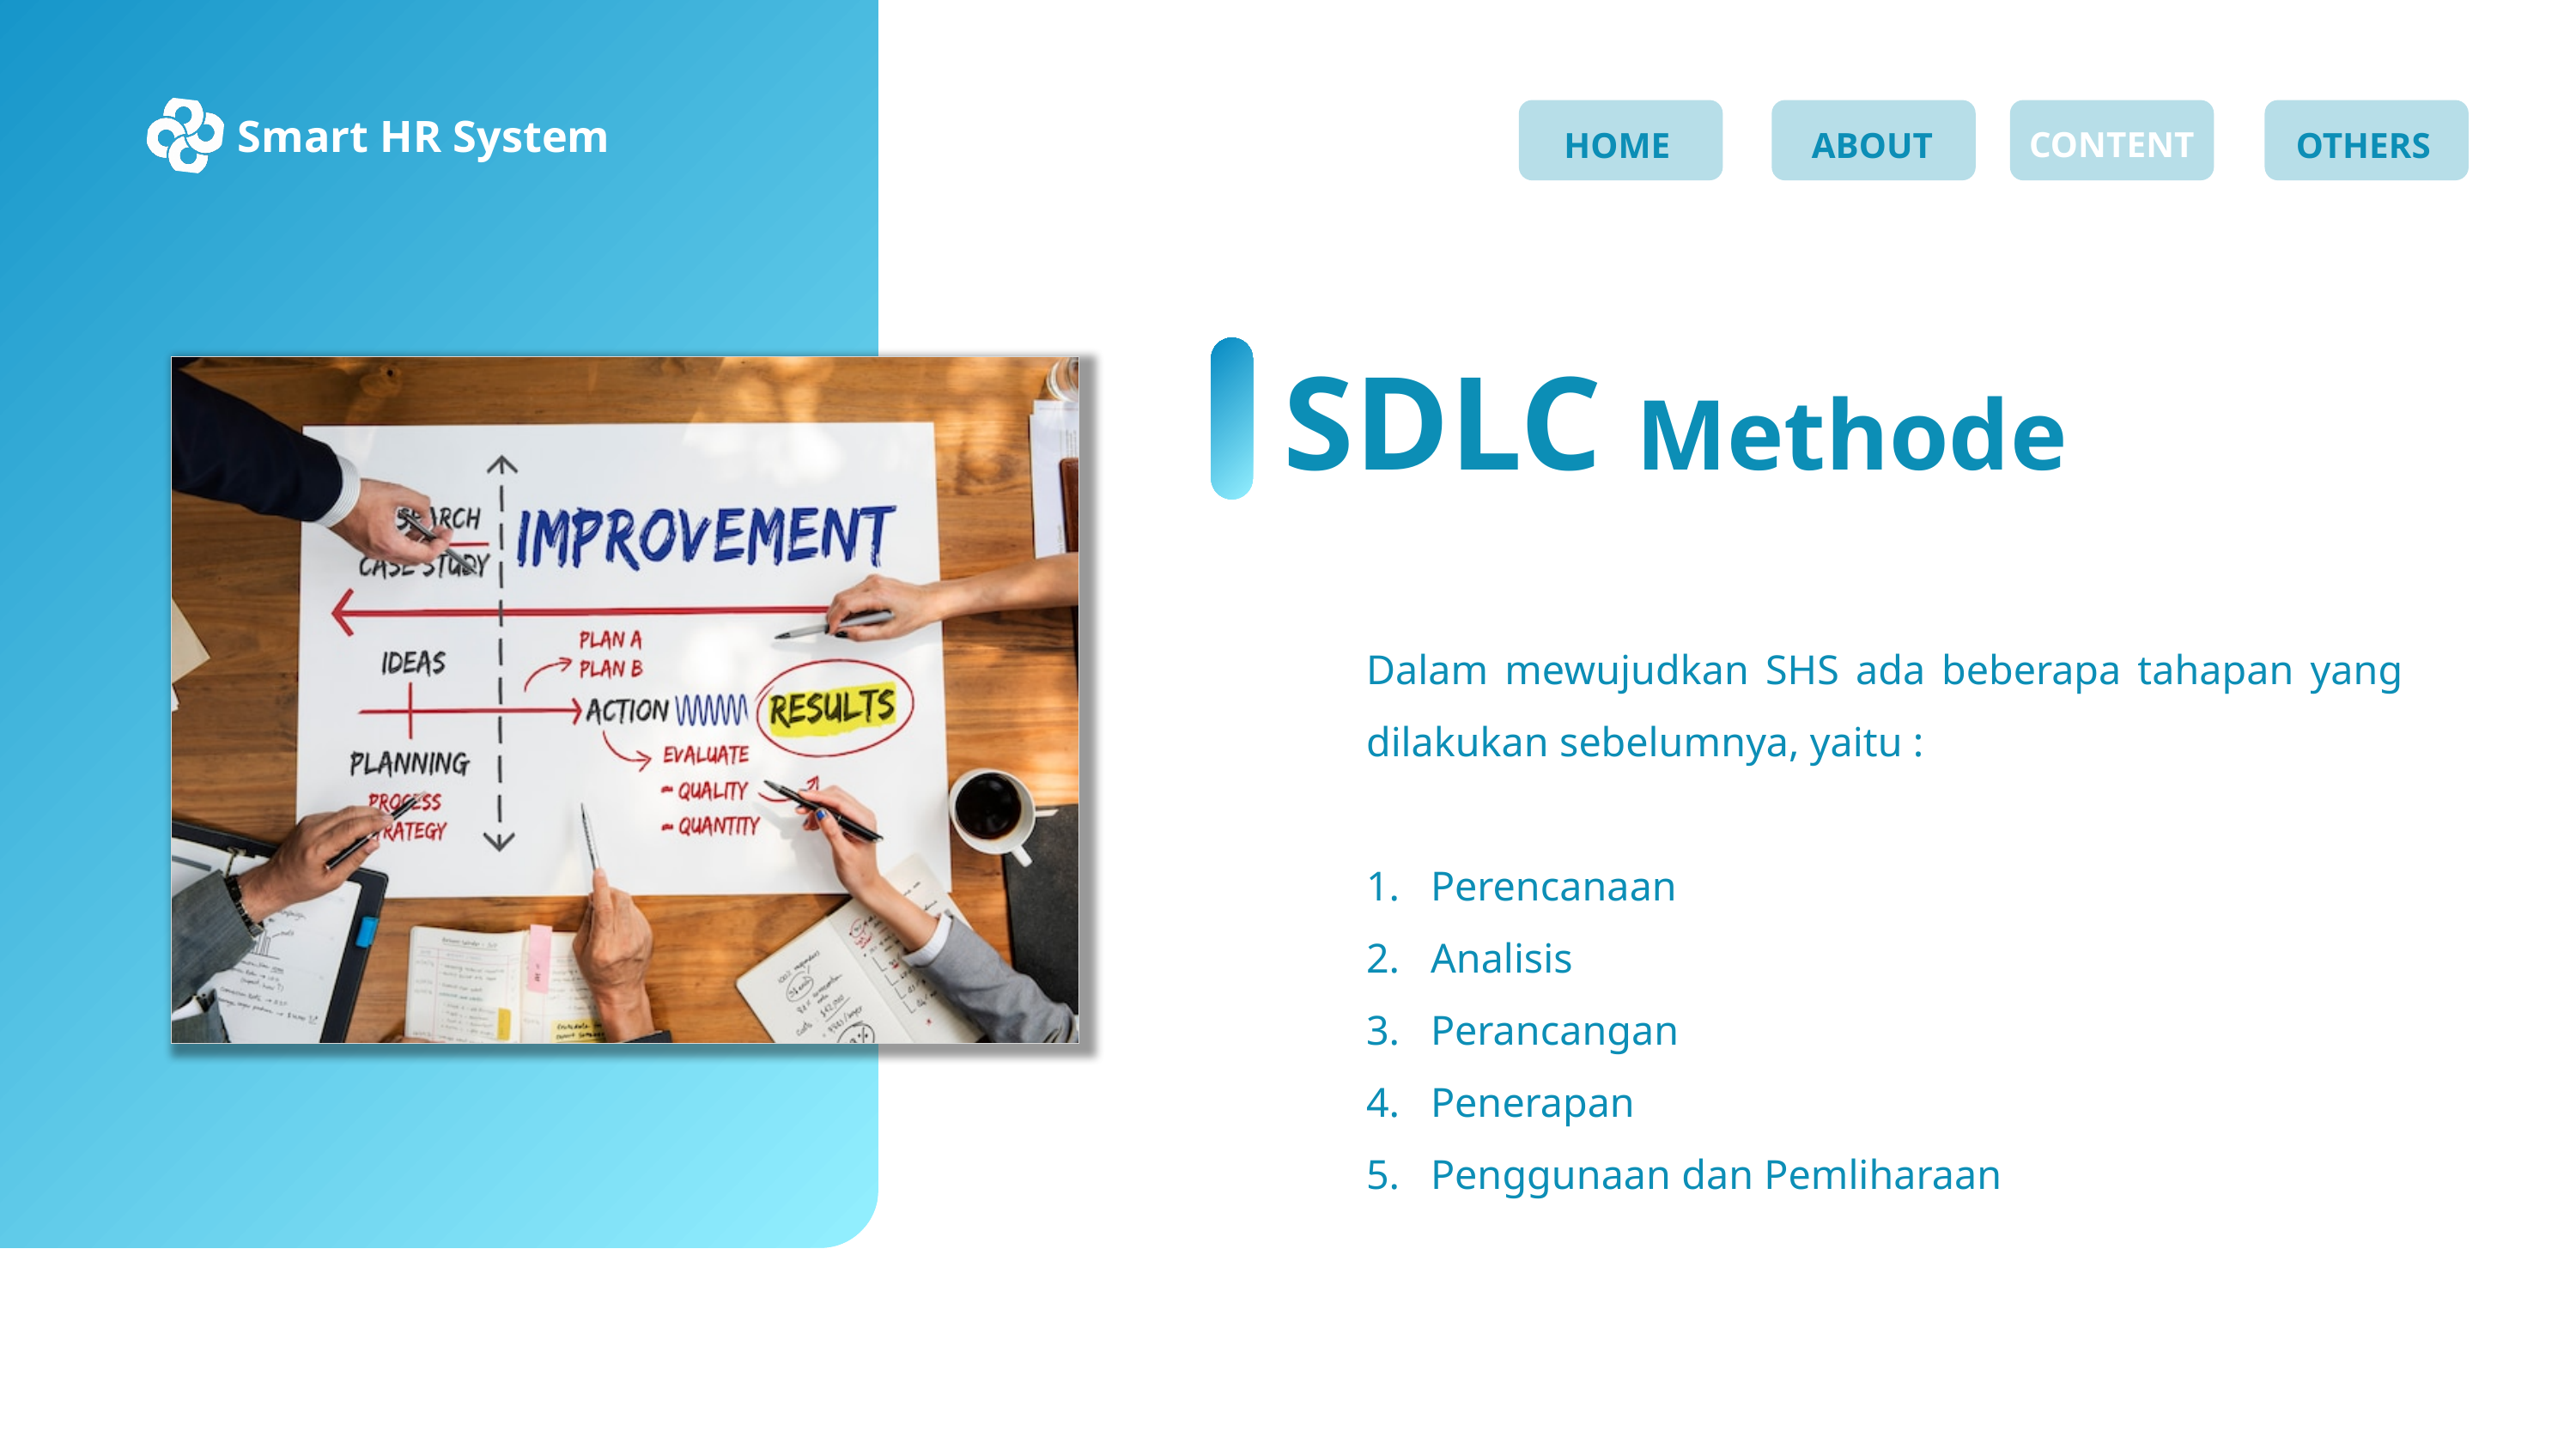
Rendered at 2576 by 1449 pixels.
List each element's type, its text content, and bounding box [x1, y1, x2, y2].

text_box [1516, 98, 1725, 183]
text_box OTHERS [2182, 116, 2432, 166]
text_box ABOUT [1765, 116, 1979, 166]
text_box [2008, 98, 2216, 183]
text_box [1770, 98, 1978, 116]
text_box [1211, 337, 1254, 500]
text_box SDLC Methode [1283, 342, 2488, 496]
text_box HOME [1524, 116, 1710, 166]
text_box CONTENT [2010, 115, 2214, 165]
text_box [2263, 98, 2471, 183]
picture [171, 356, 1079, 1044]
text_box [0, 0, 879, 1248]
text_box Dalam mewujudkan SHS ada beberapa tahapan yang dilakukan sebelumnya, yaitu : Perencanaan Analisis Perancangan Penerapan Penggunaan dan Pemliharaan [1366, 621, 2404, 1197]
text_box [1770, 166, 1978, 183]
